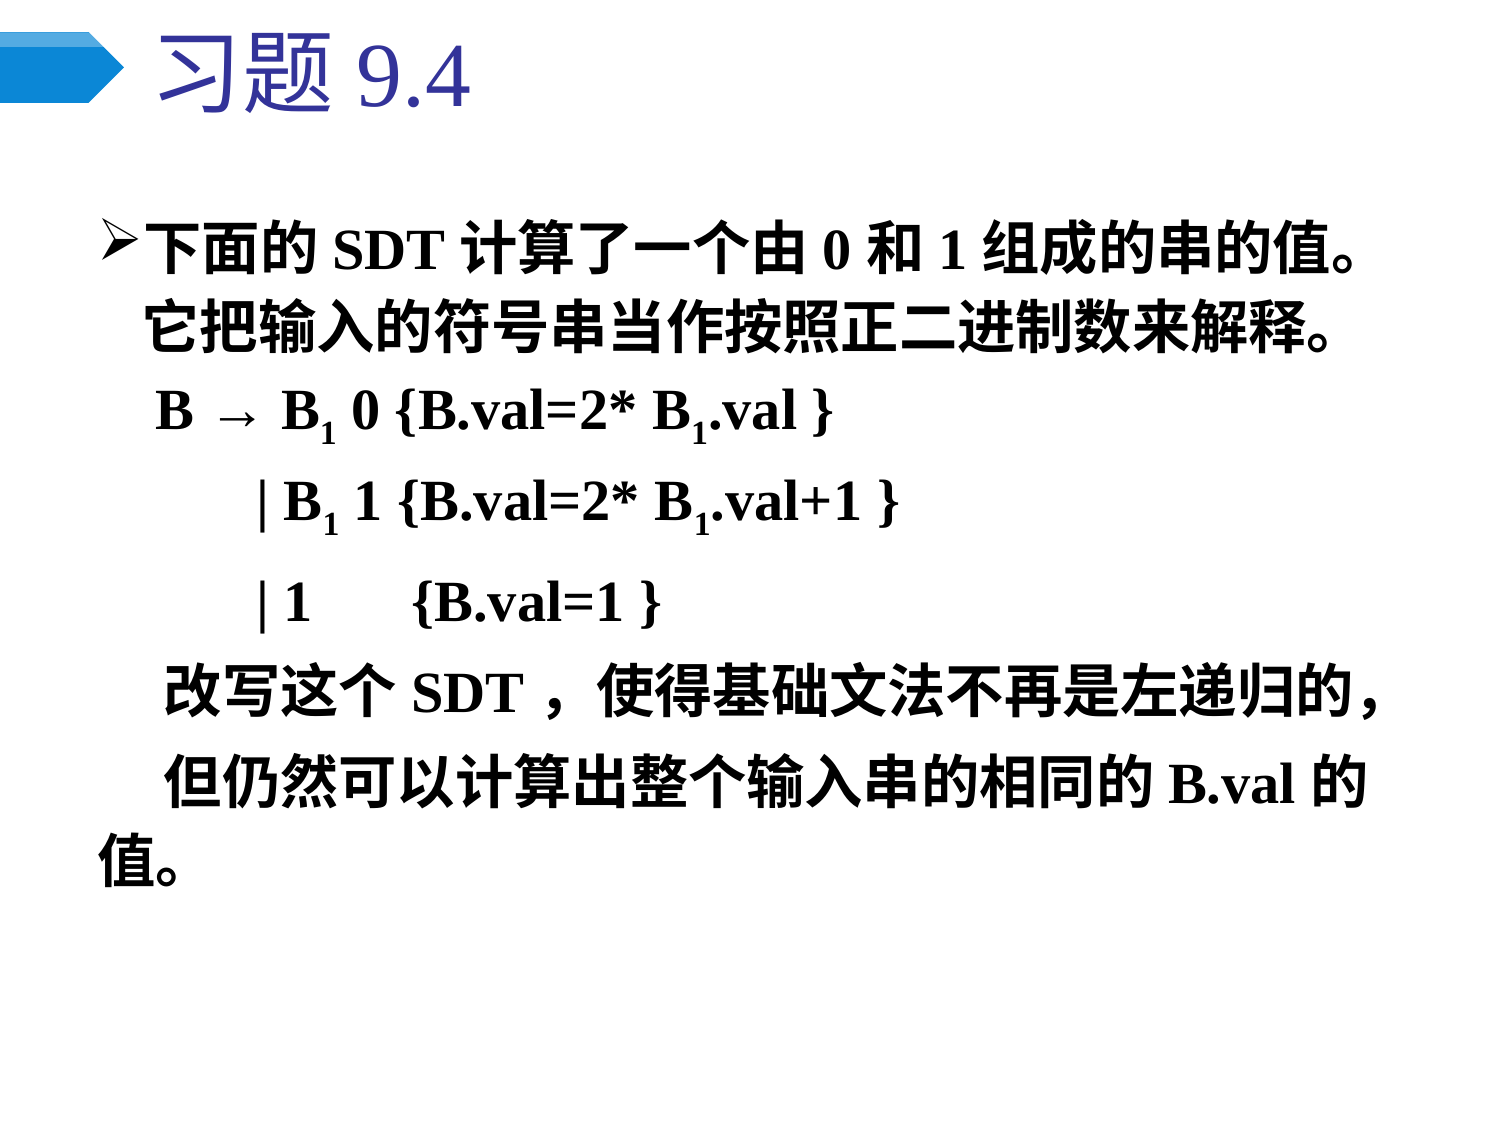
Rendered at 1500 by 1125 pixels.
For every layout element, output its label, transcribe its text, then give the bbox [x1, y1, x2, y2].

list 下面的SDT计算了一个由0和1组成的串的值。它把输入的符号串当作按照正二进制数来解释。 B → B1 0 {B.val=2* B1.val } | B1 1 {B.val=2* B1.val+1 } | 1 {B.val=1 } 改写这个SDT，使得基础文法不再是左递归的， 但仍然可以计算出整个输入串的相同的B.val的值。 [82, 194, 1430, 996]
title 习题9.4 [135, 26, 1468, 132]
